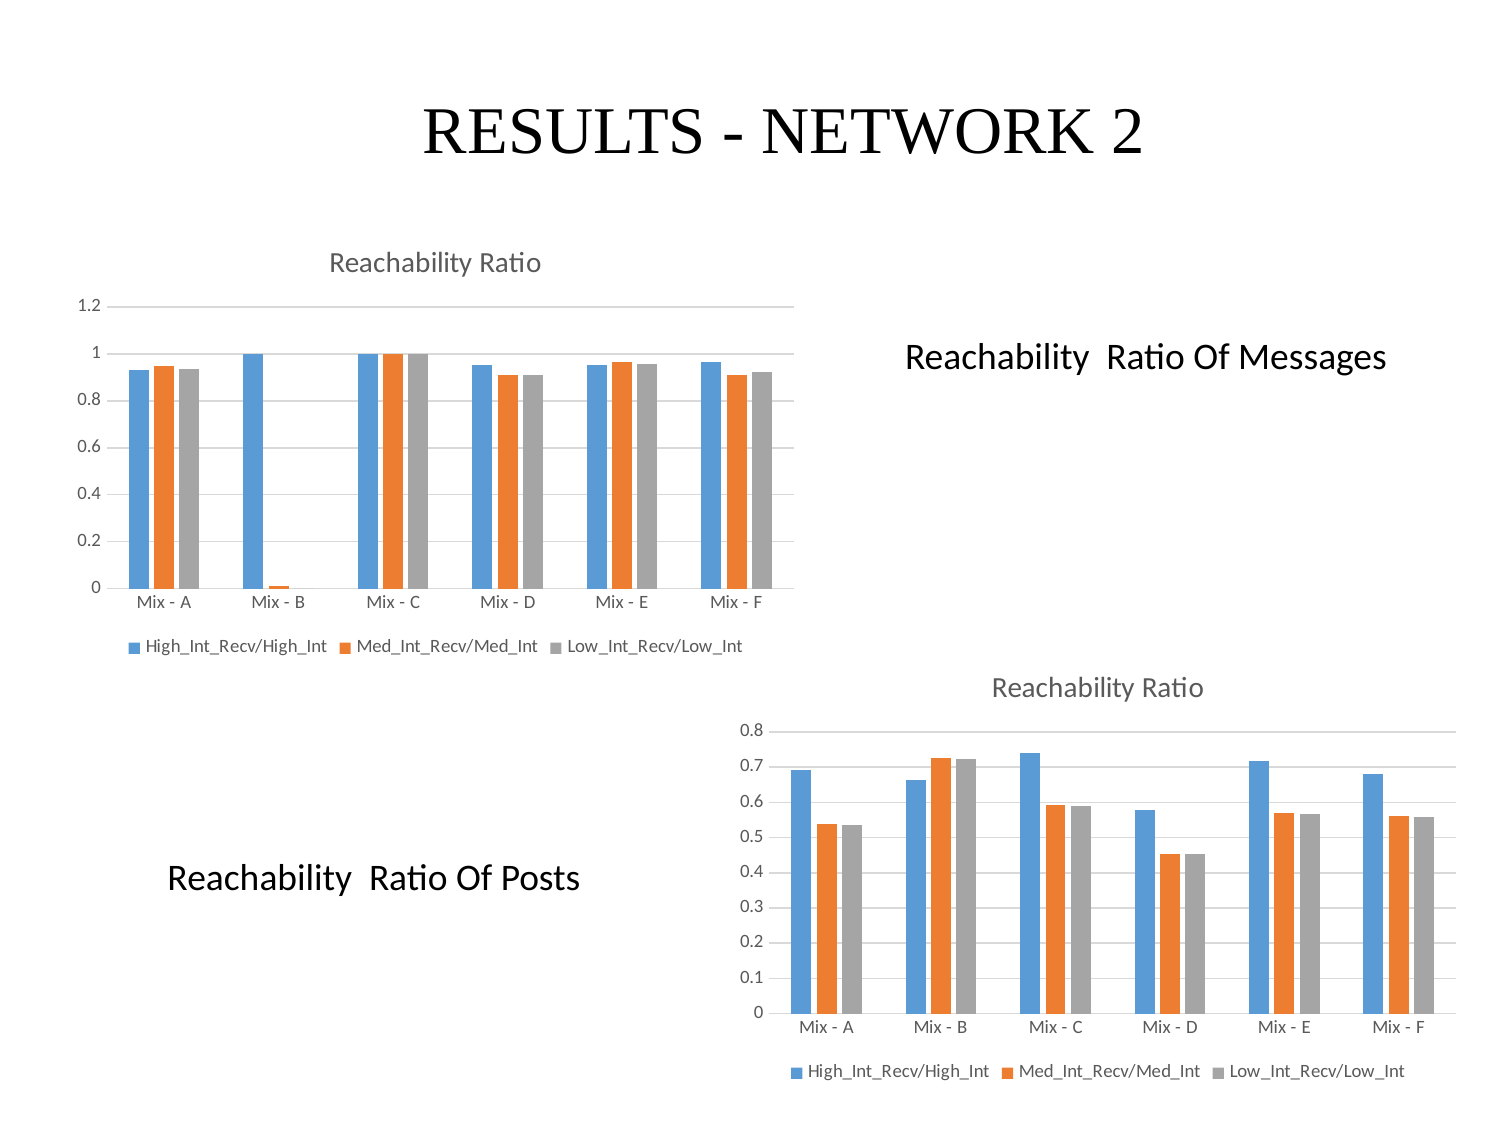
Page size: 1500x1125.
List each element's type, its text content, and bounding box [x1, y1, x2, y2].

title RESULTS - NETWORK 2 [137, 50, 1432, 215]
text_box Reachability Ratio Of Messages [890, 324, 1403, 385]
text_box Reachability Ratio Of Posts [152, 845, 596, 906]
chart [62, 224, 1472, 1089]
